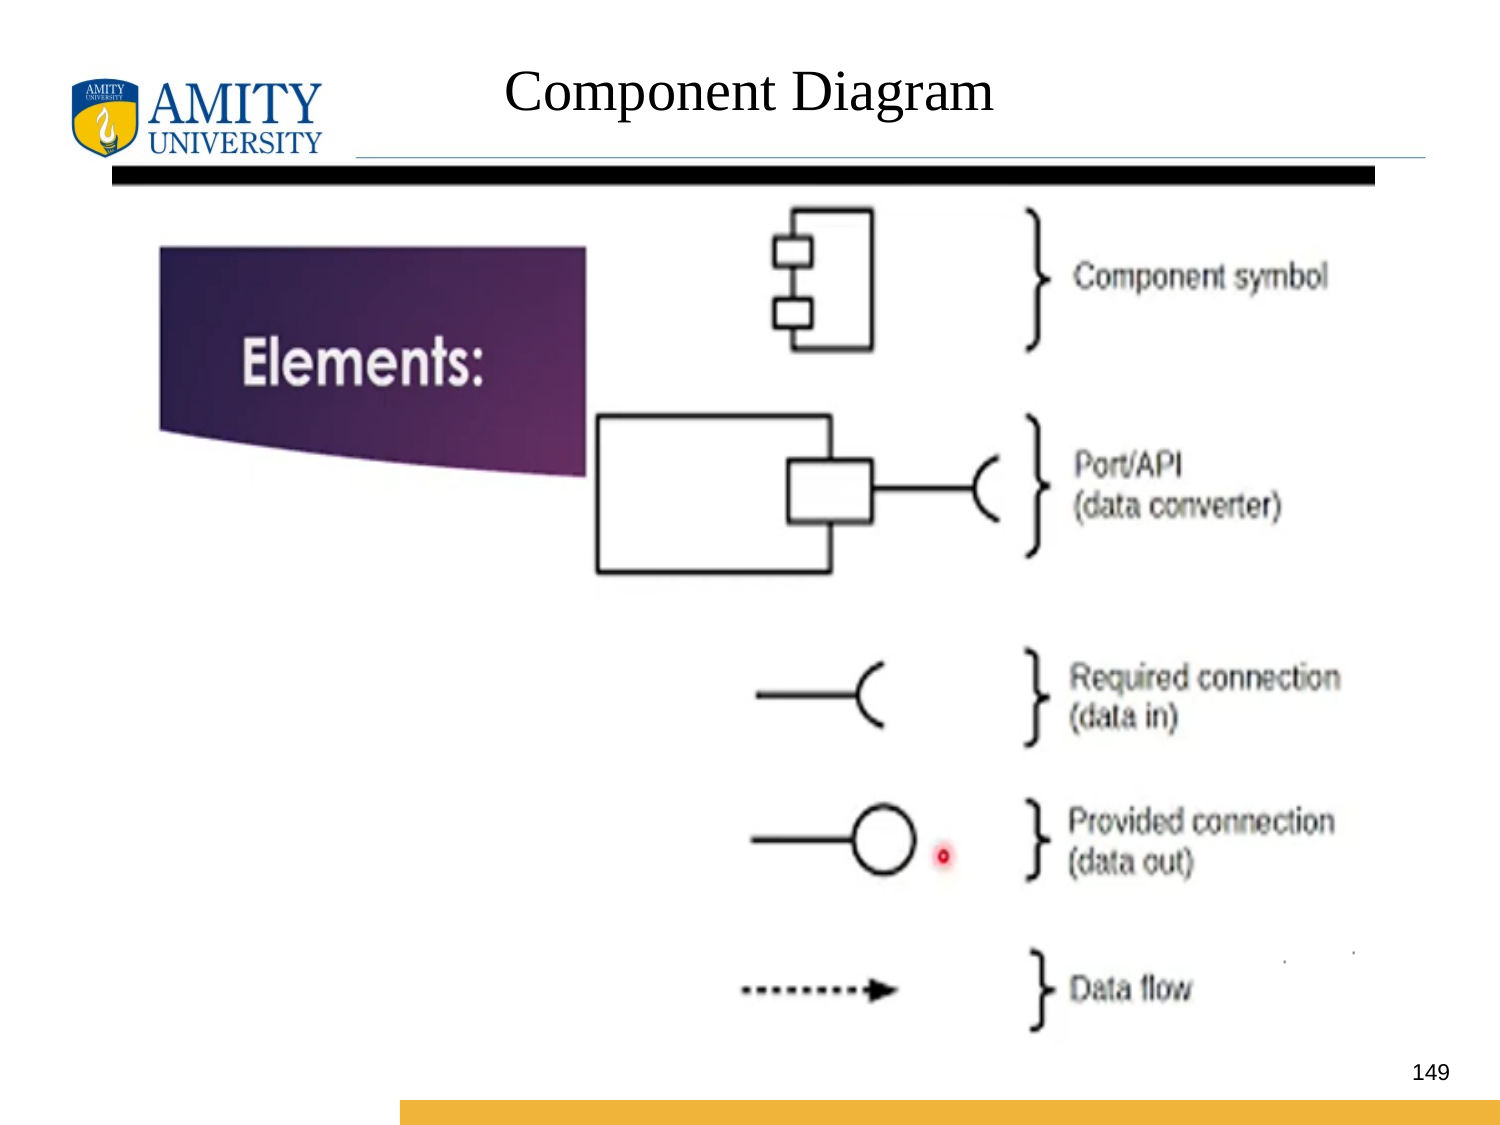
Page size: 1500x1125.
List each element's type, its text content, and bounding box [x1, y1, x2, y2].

picture [0, 0, 1500, 188]
title Component Diagram [75, 45, 1425, 233]
picture [112, 162, 1376, 1051]
slide_number 149 [1115, 1049, 1466, 1125]
